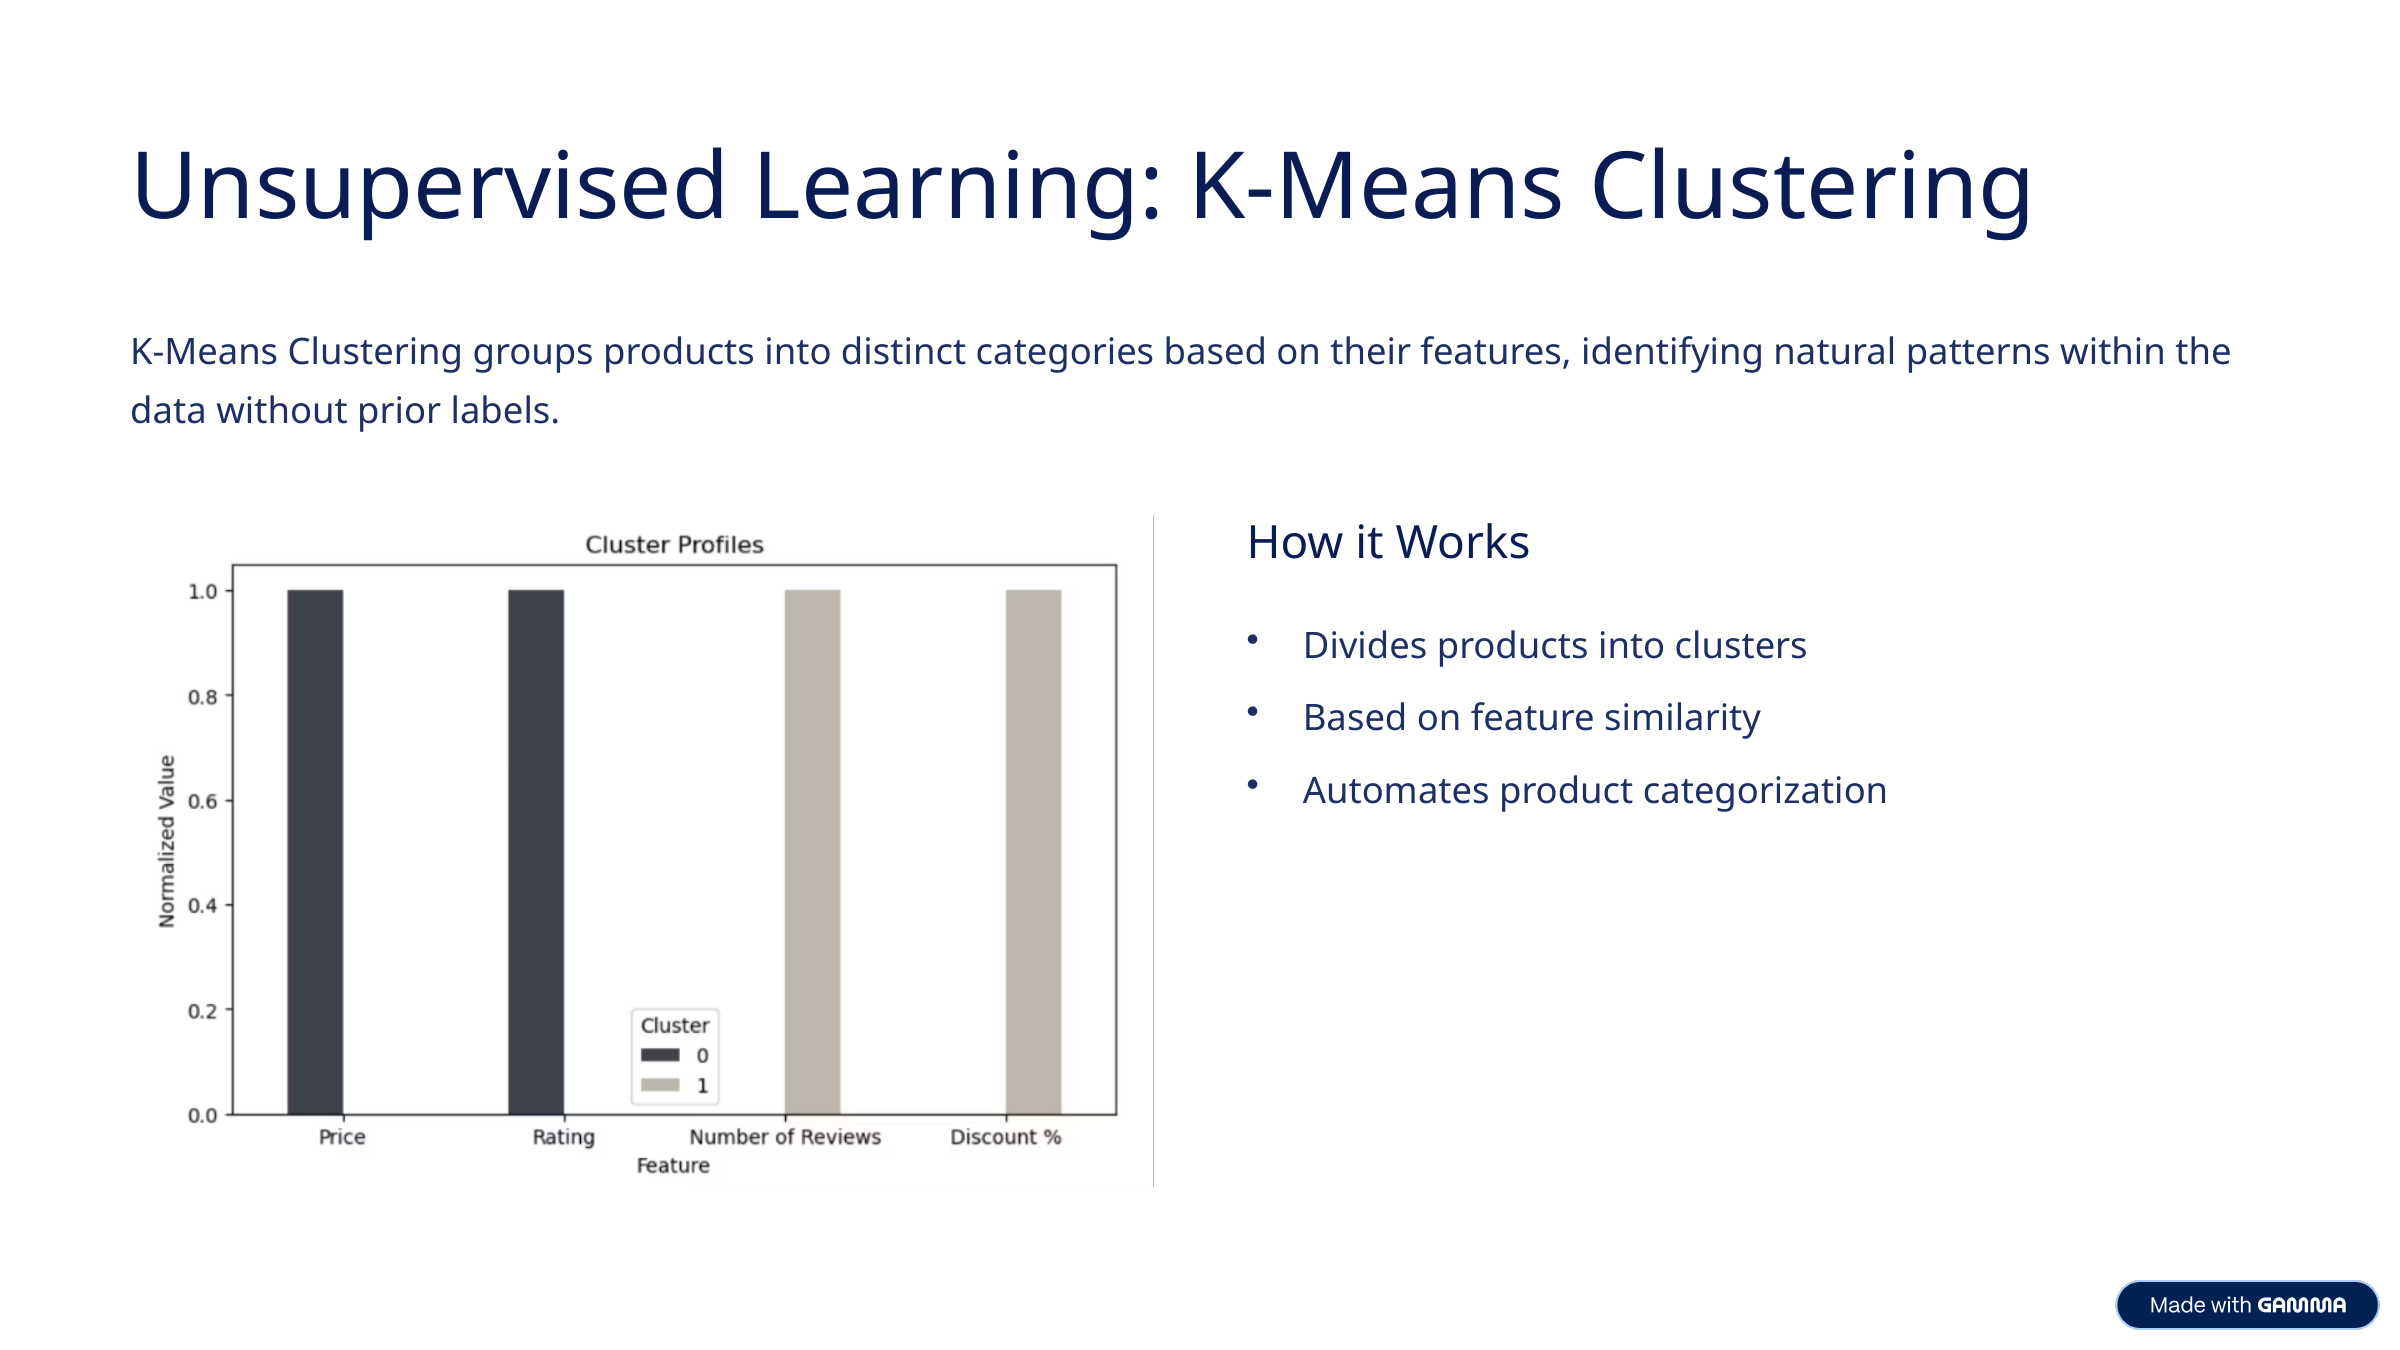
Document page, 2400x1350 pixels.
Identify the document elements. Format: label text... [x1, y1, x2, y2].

picture [2106, 1271, 2389, 1339]
text_box K-Means Clustering groups products into distinct categories based on their features, identifying natural patterns within the data without prior labels. [130, 312, 2270, 432]
text_box Based on feature similarity [1246, 678, 2271, 739]
text_box Divides products into clusters [1246, 605, 2271, 666]
text_box Automates product categorization [1246, 751, 2271, 811]
picture [130, 515, 1155, 1187]
text_box Unsupervised Learning: K-Means Clustering [130, 121, 2053, 239]
text_box How it Works [1246, 510, 1712, 569]
